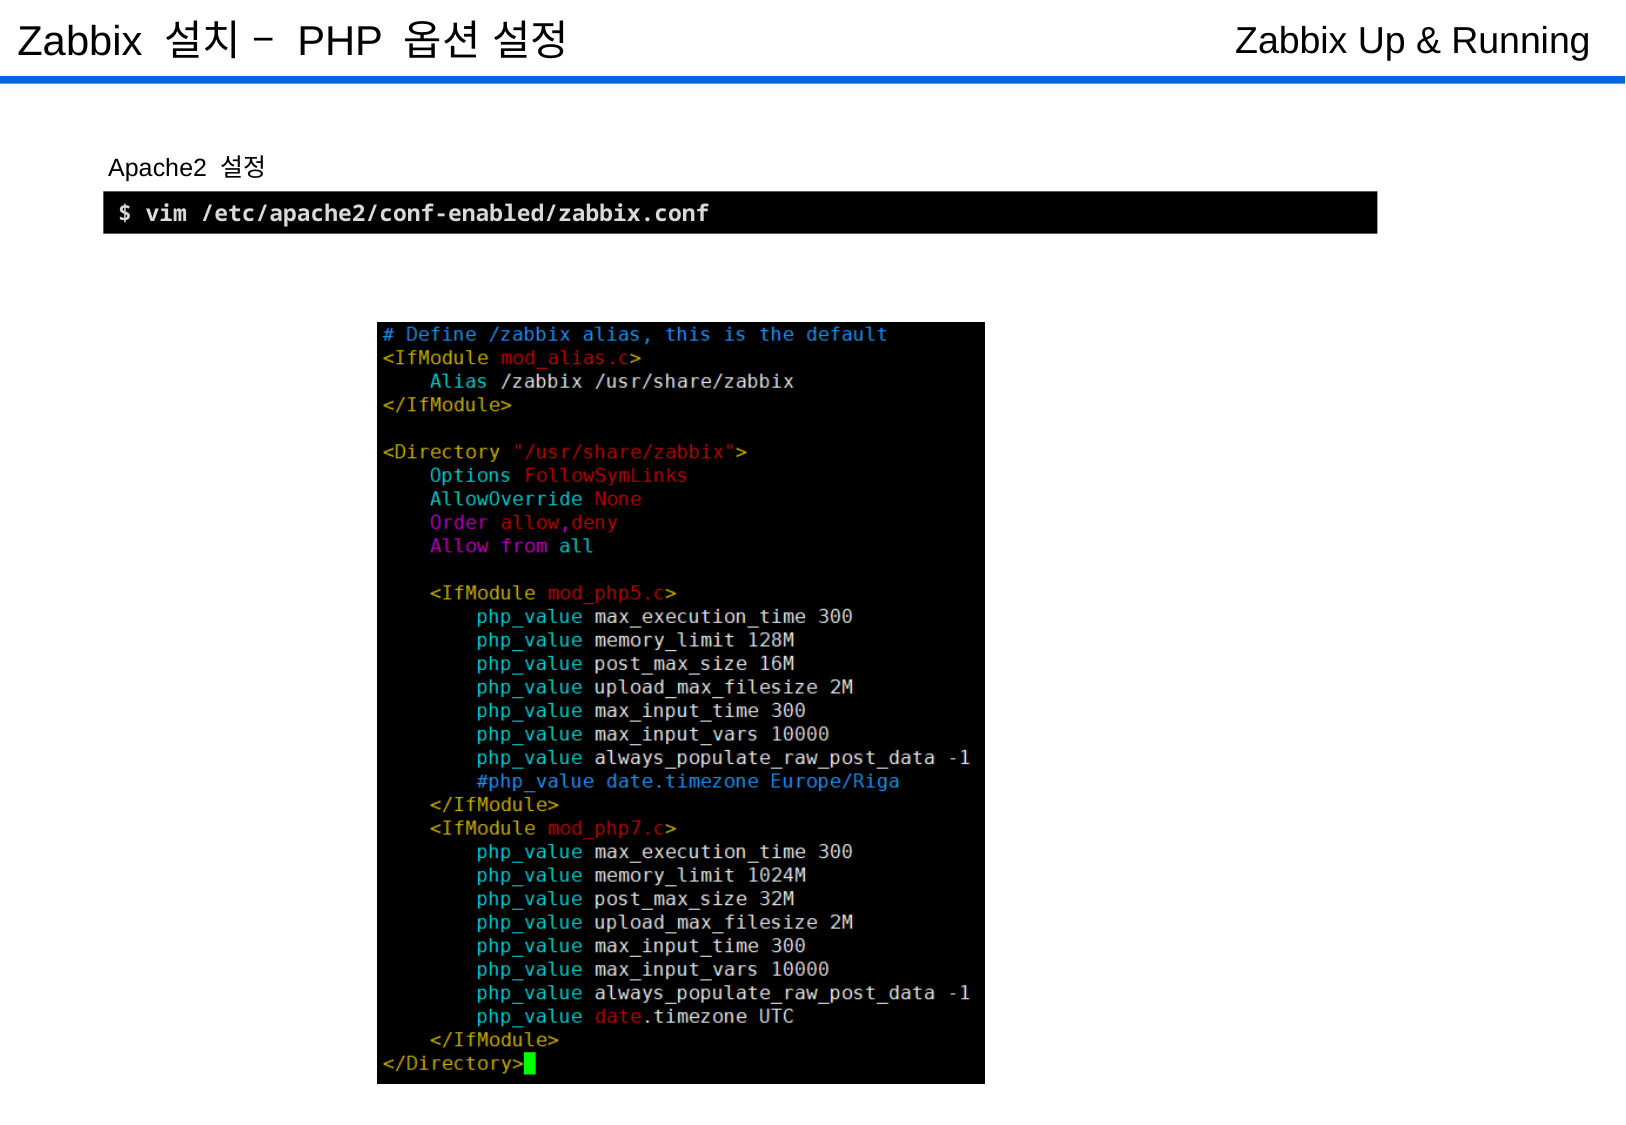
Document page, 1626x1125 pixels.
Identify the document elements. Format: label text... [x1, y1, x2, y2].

text_box Apache2 설정 [93, 143, 663, 189]
text_box Zabbix Up & Running [886, 0, 1606, 79]
text_box $ vim /etc/apache2/conf-enabled/zabbix.conf [103, 191, 1378, 234]
text_box Zabbix 설치 – PHP 옵션 설정 [2, 0, 886, 79]
picture [377, 322, 985, 1084]
